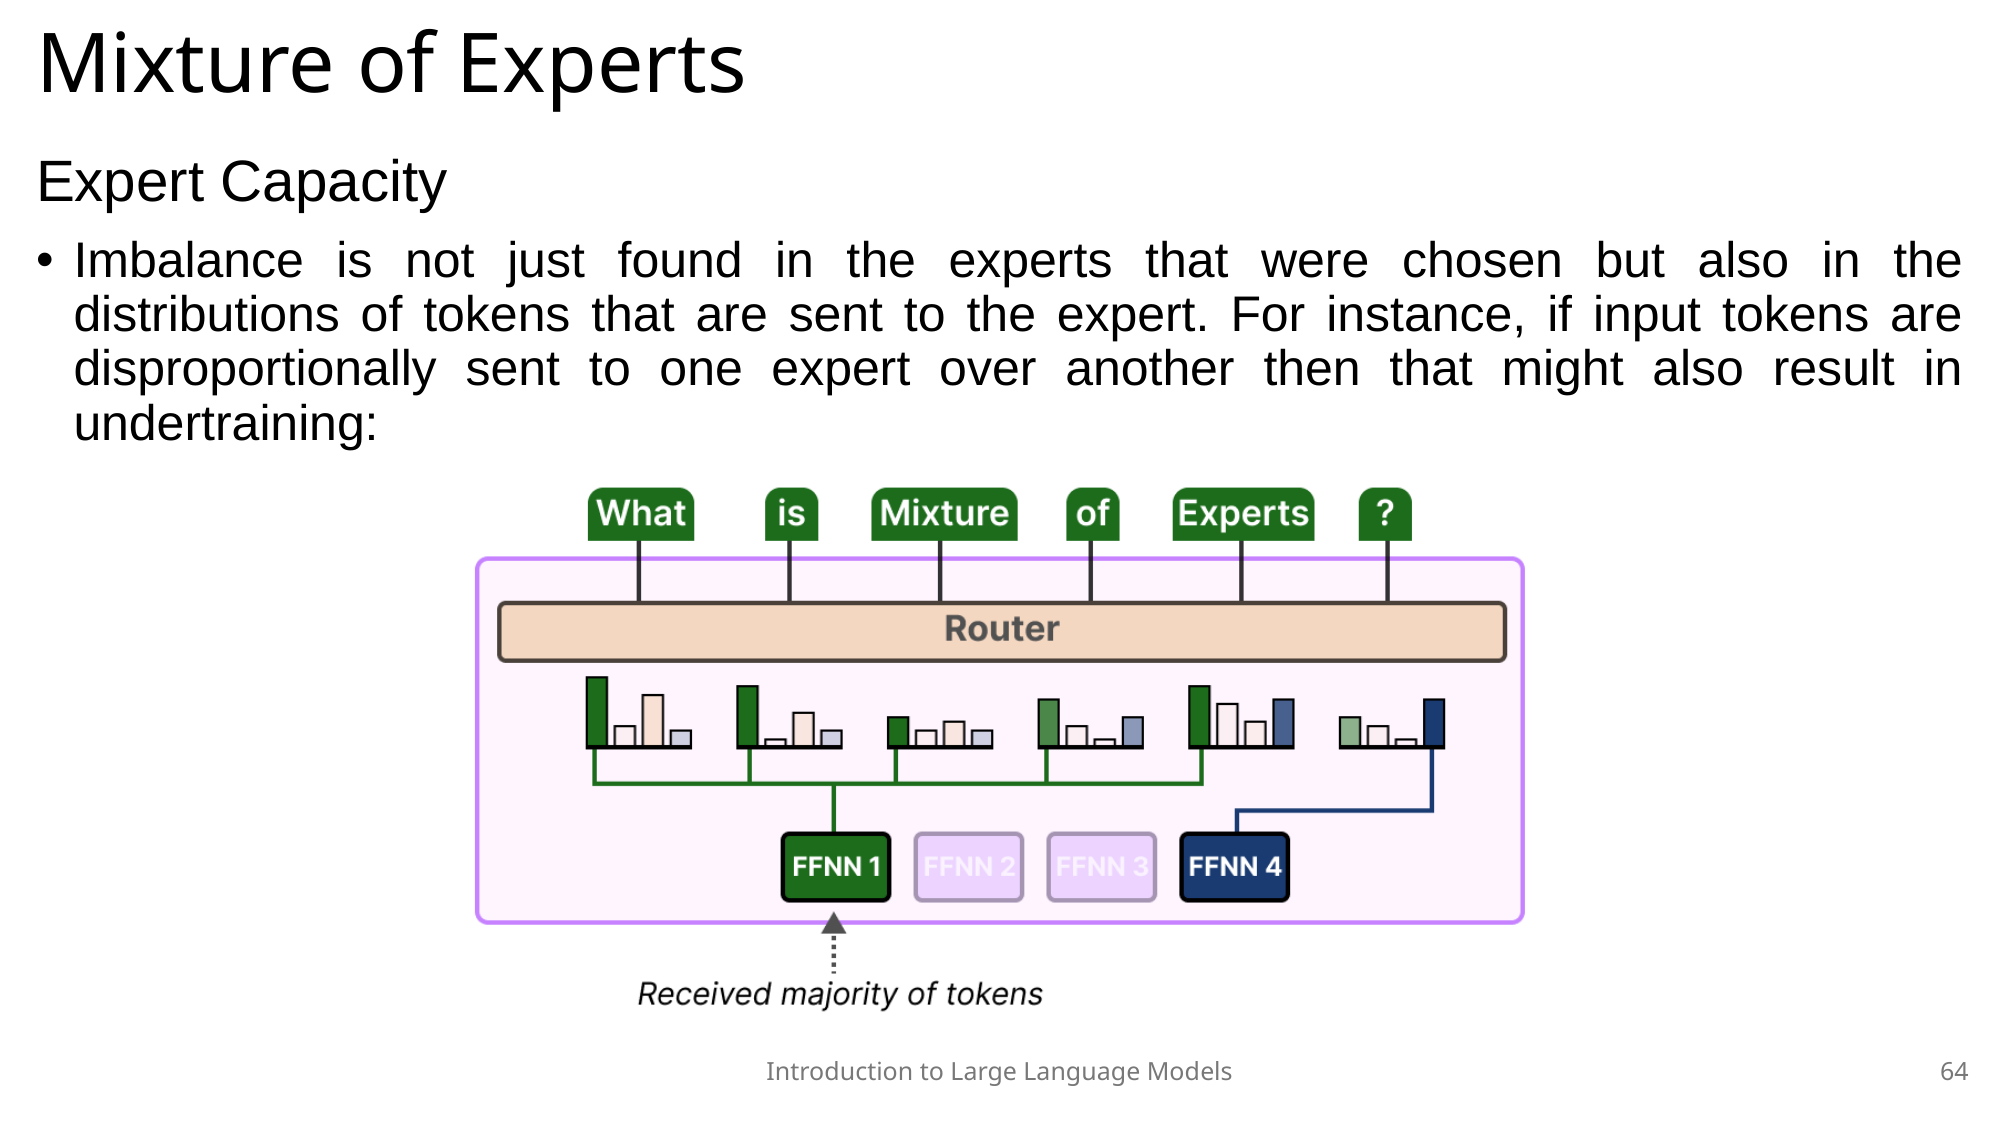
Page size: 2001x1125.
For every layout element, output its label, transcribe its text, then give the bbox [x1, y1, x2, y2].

list Expert Capacity Imbalance is not just found in the experts that were chosen but also in the distributions of tokens that are sent to the expert. For instance, if input tokens are disproportionally sent to one expert over another then that might also result in undertraining: [21, 143, 1979, 1043]
picture [444, 481, 1556, 1018]
title Mixture of Experts [21, 13, 1979, 119]
footer Introduction to Large Language Models [662, 1042, 1338, 1103]
slide_number 64 [1533, 1042, 1984, 1103]
